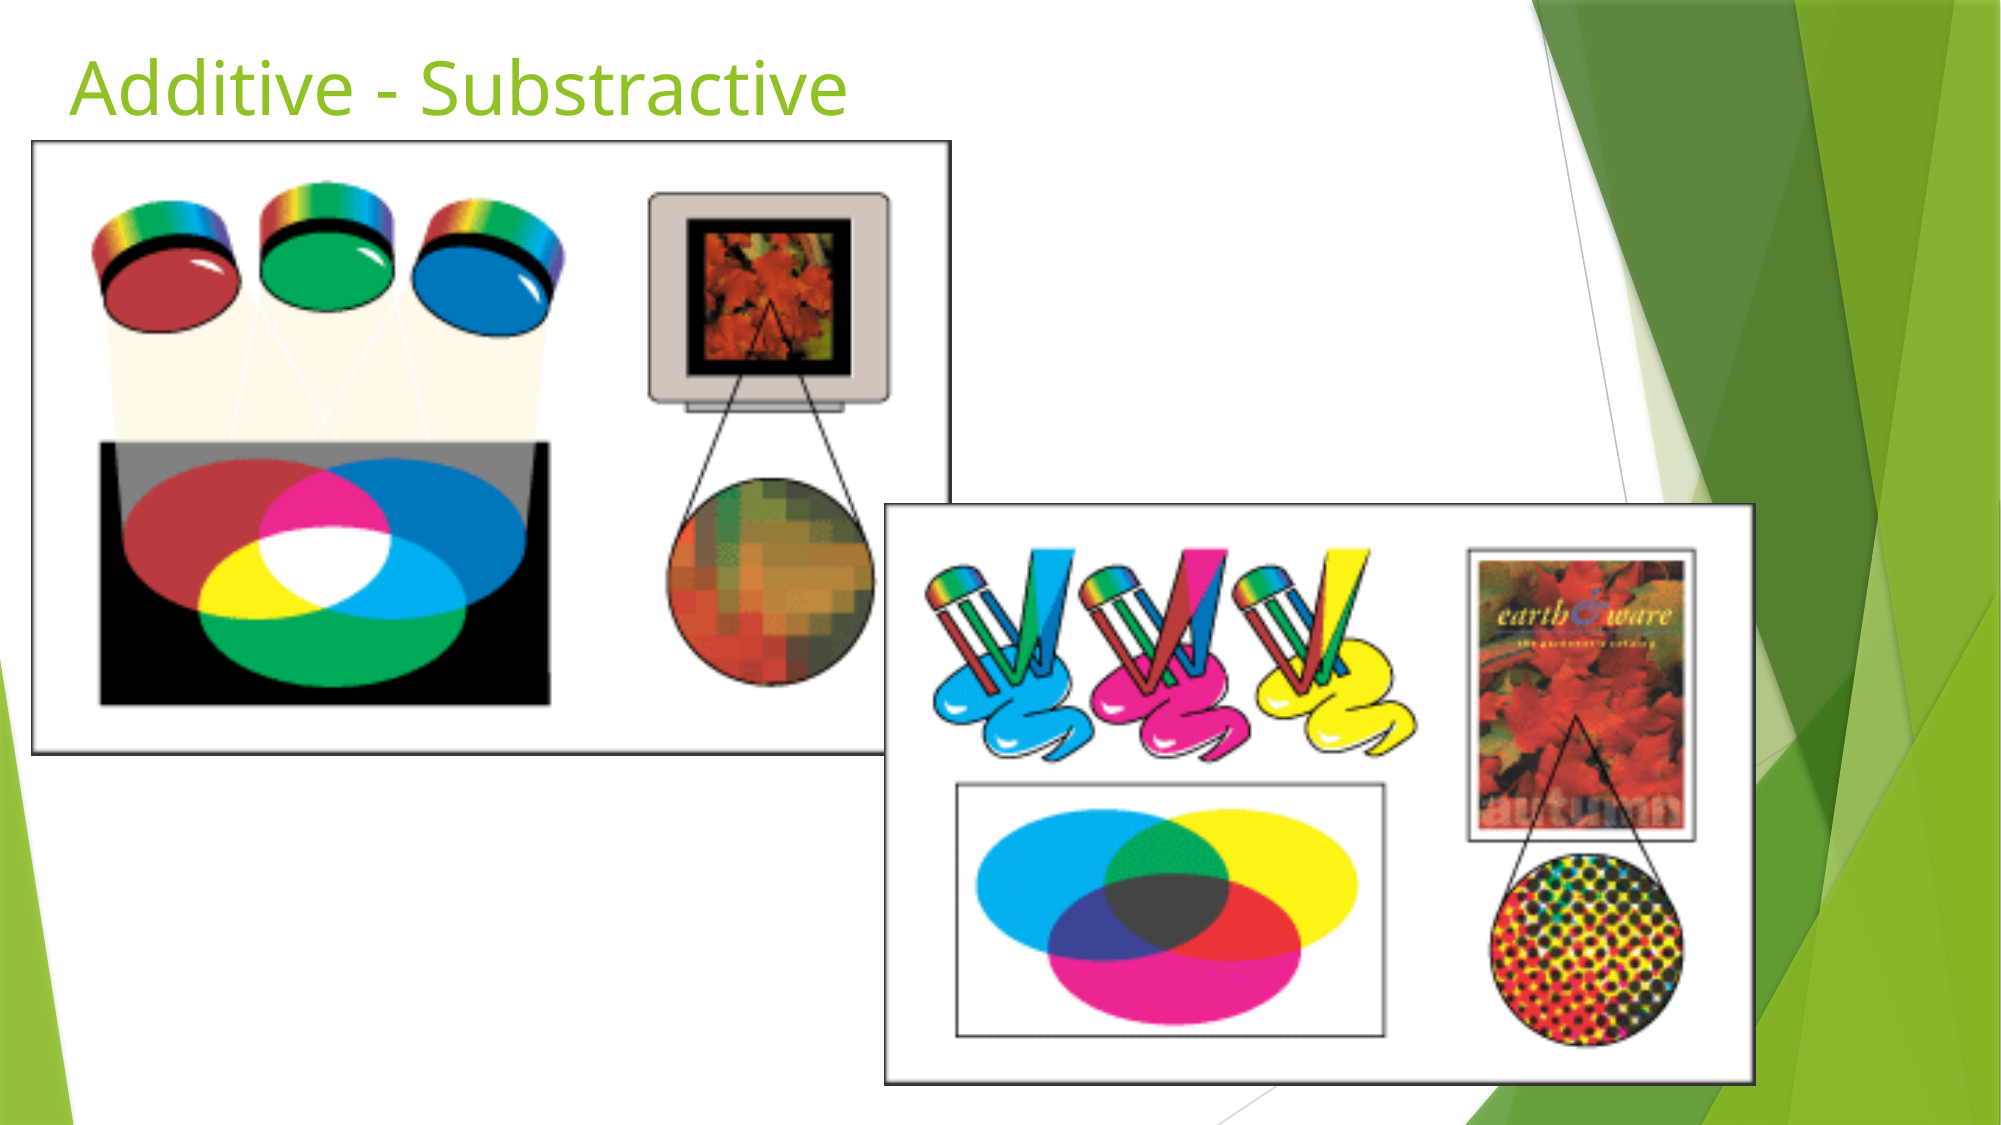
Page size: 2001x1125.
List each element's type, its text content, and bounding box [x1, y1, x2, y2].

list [884, 503, 1757, 1086]
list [30, 140, 952, 756]
title Additive - Substractive [55, 32, 1466, 250]
